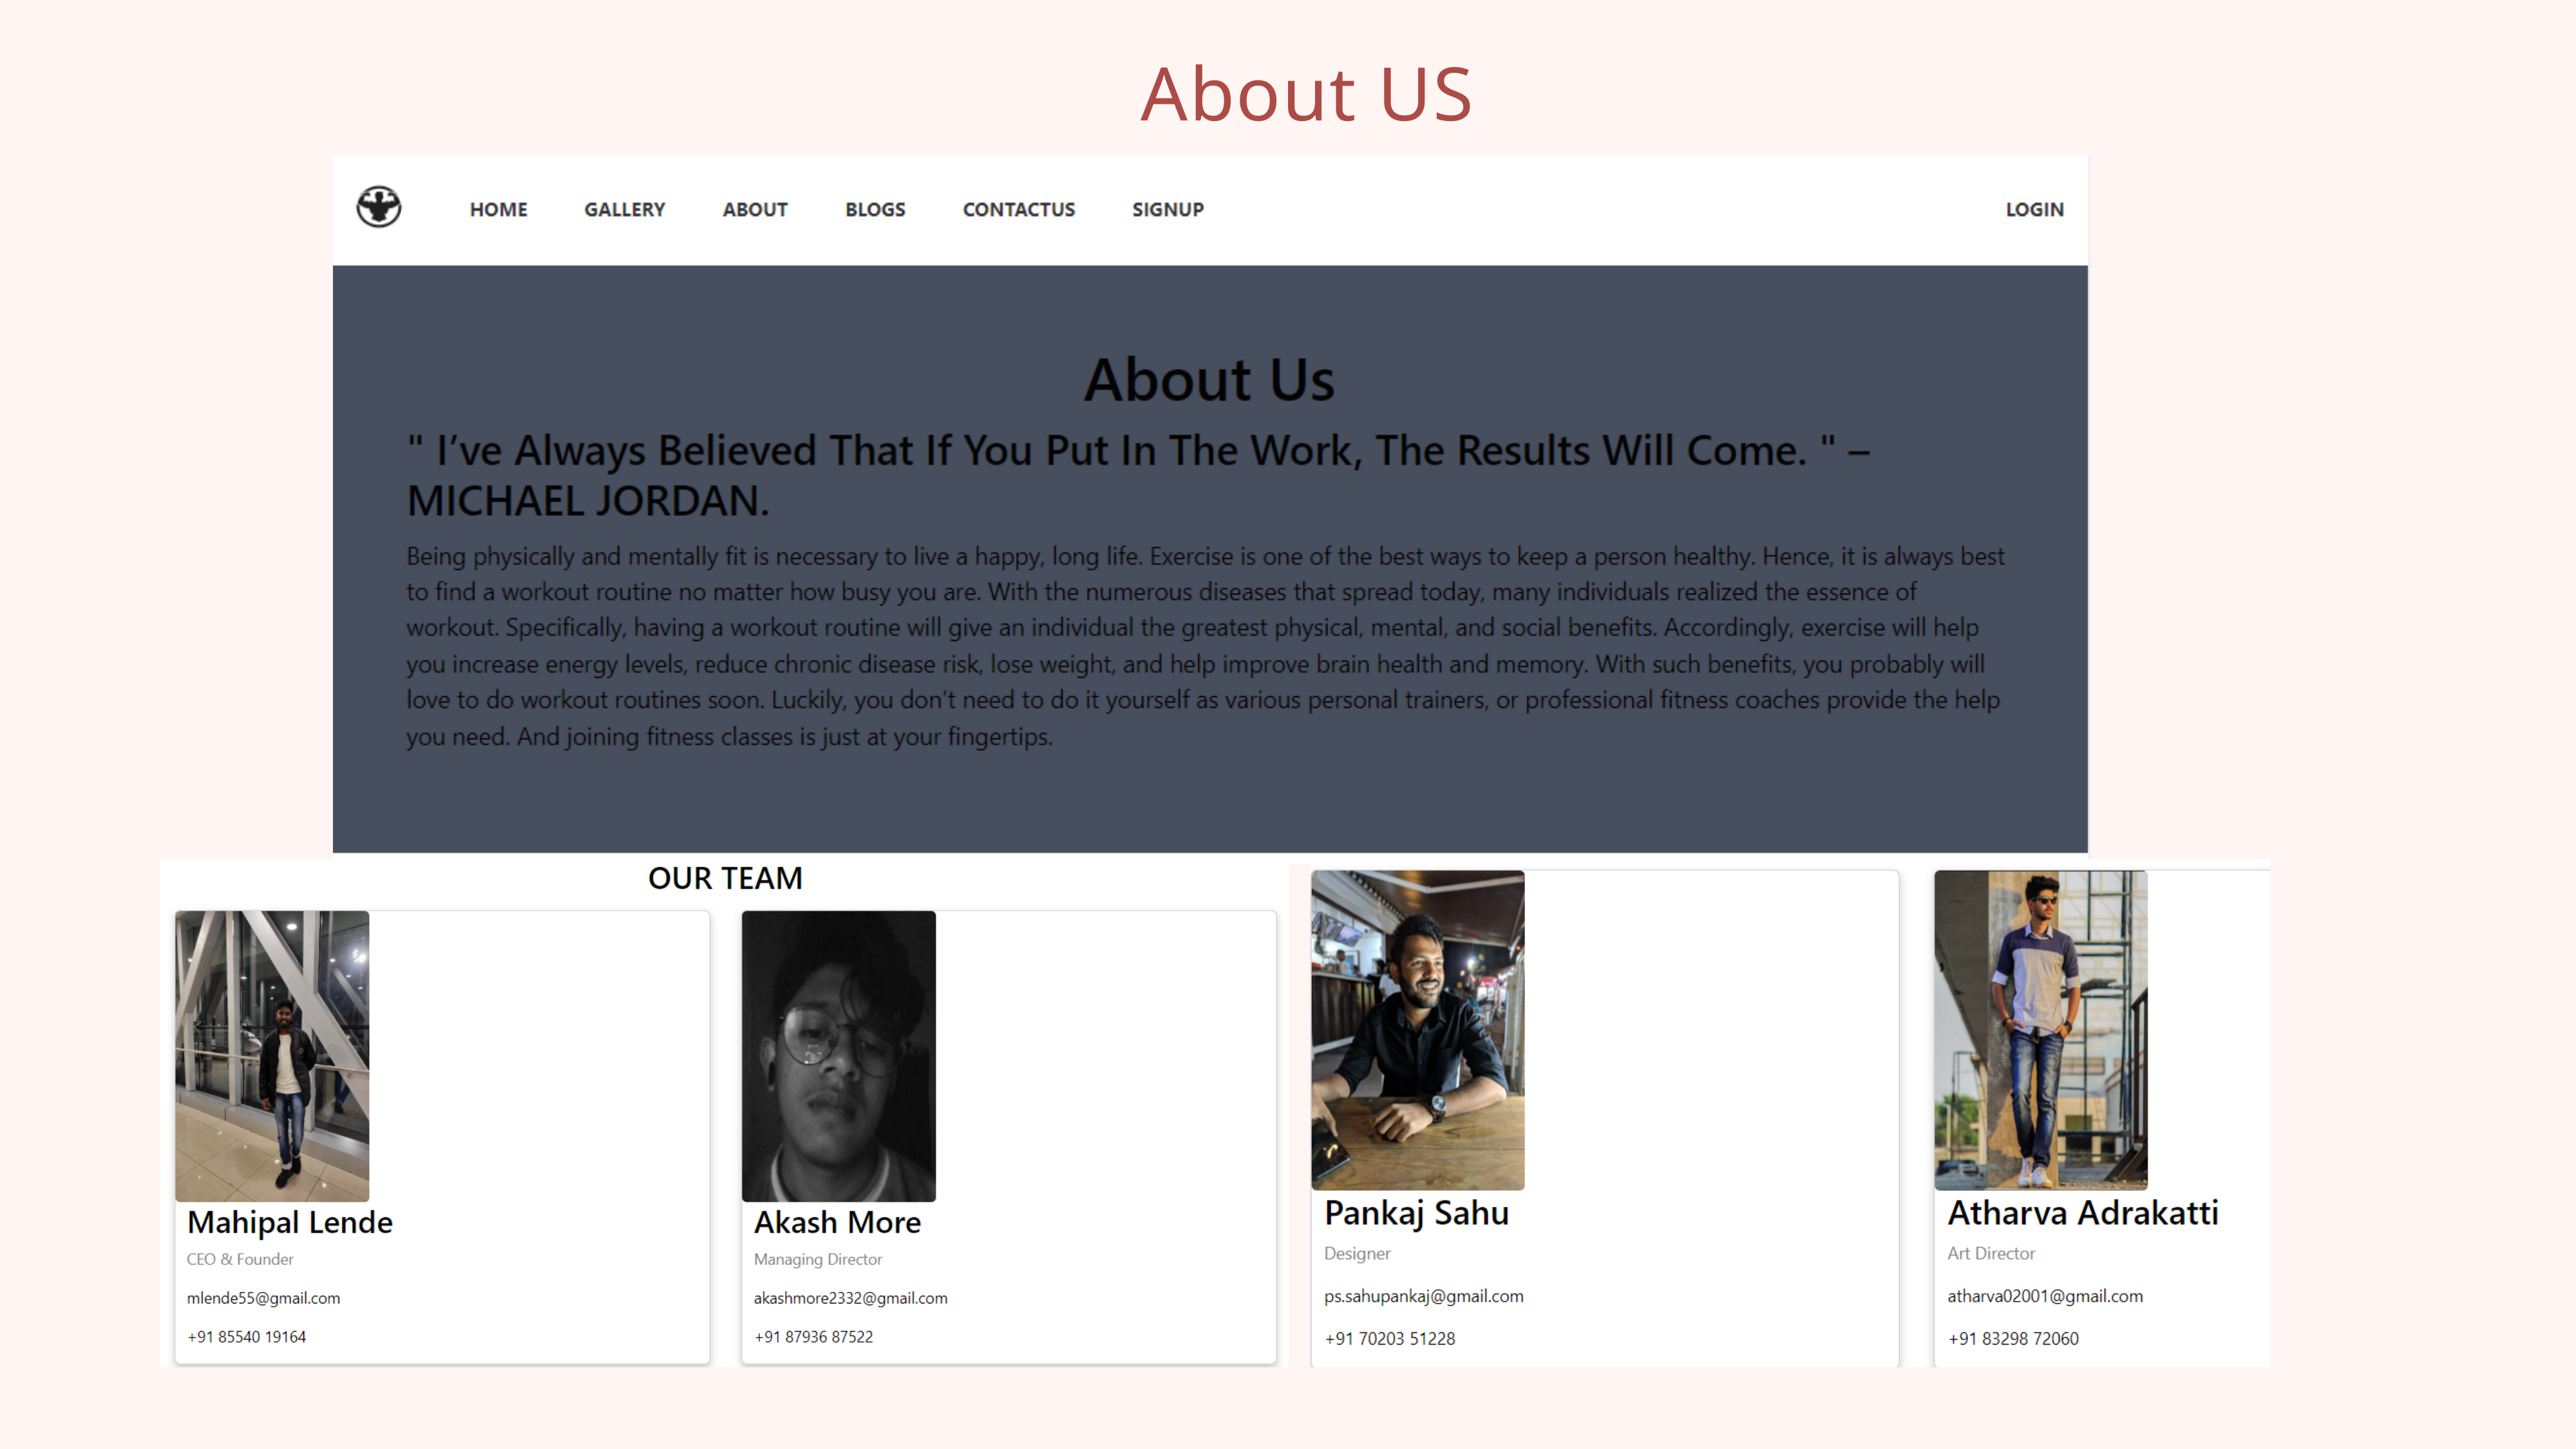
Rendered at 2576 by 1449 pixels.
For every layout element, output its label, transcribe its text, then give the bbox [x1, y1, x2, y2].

text_box About US [1135, 41, 1501, 141]
picture [160, 155, 2270, 1367]
